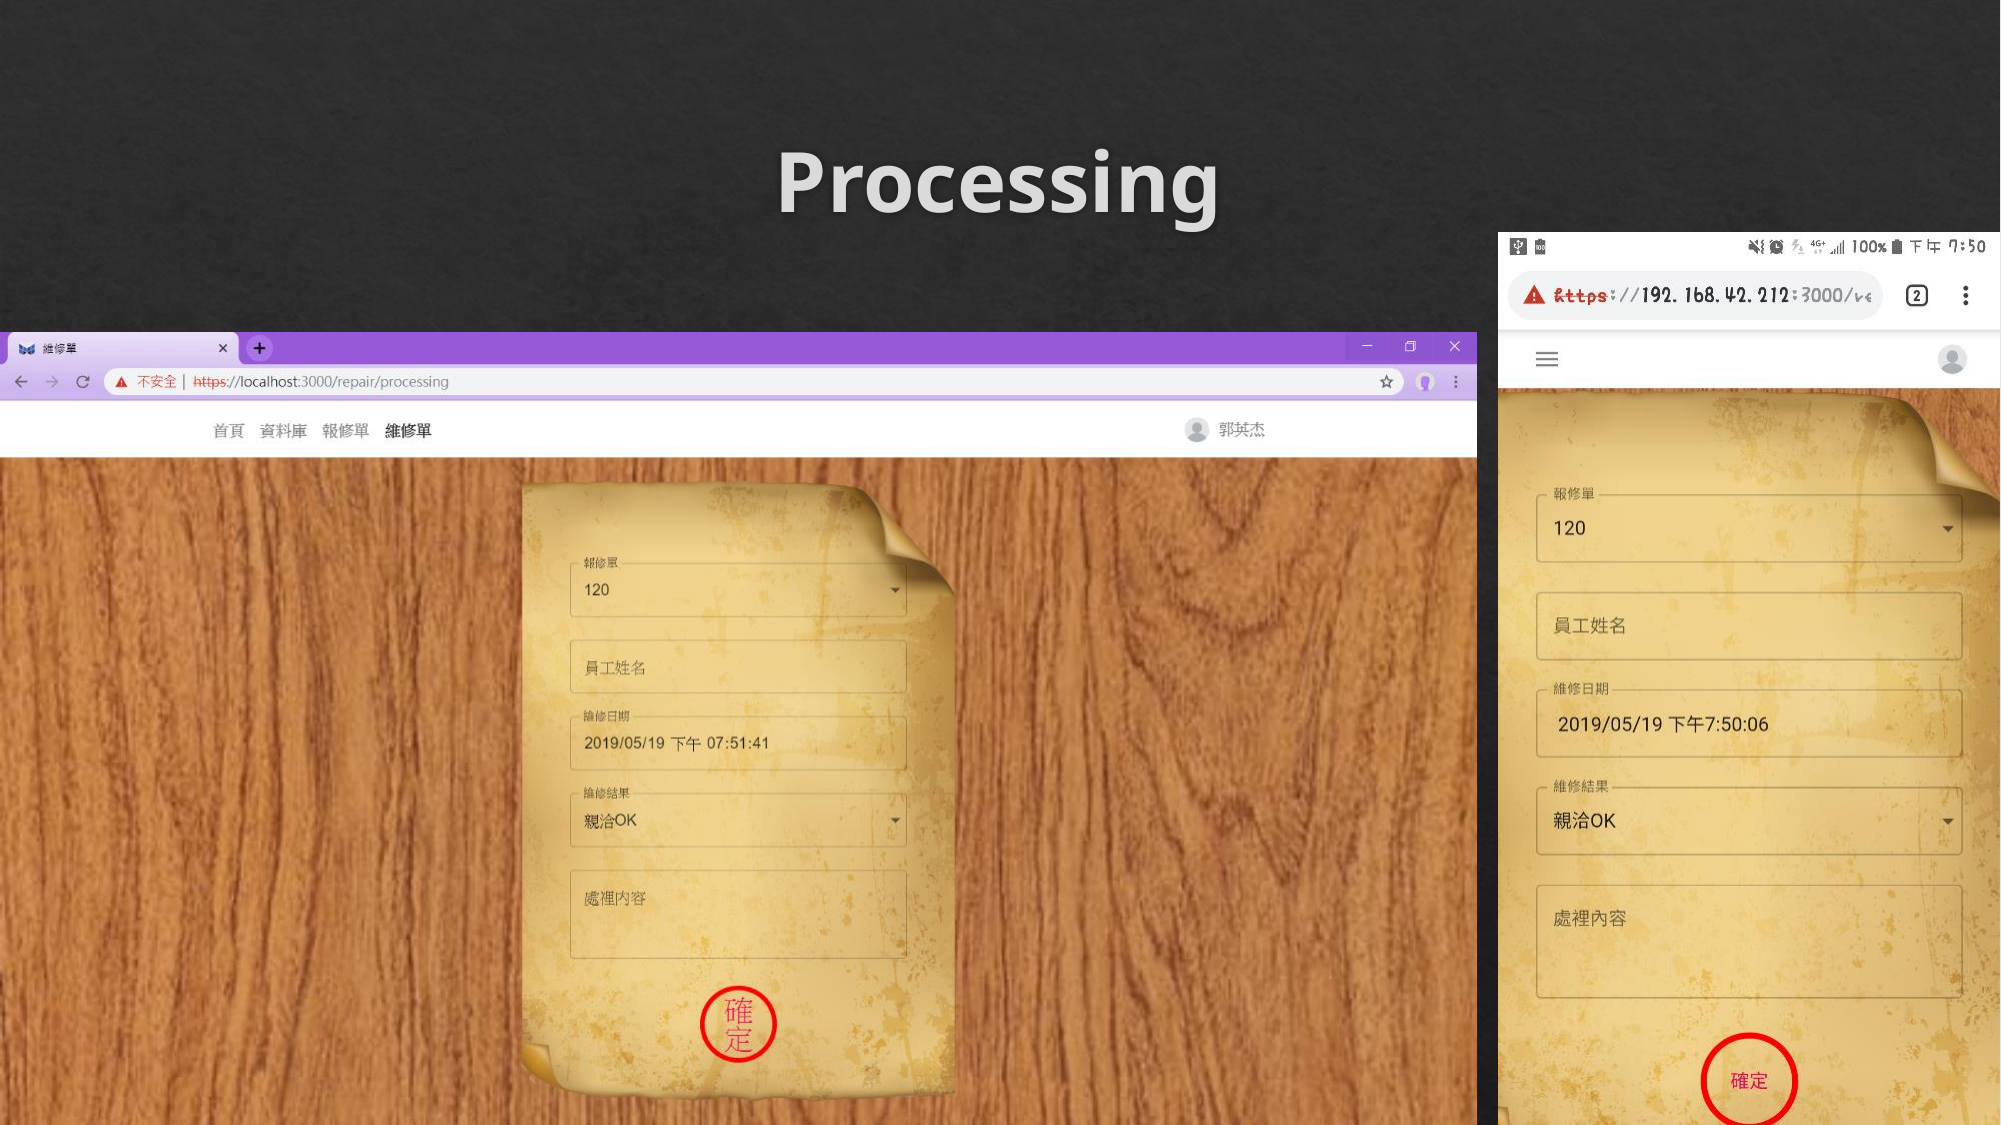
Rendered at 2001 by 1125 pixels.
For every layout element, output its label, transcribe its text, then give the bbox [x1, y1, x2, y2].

title Processing [149, 99, 1849, 260]
picture [1497, 232, 2000, 1125]
picture [0, 332, 1477, 1125]
